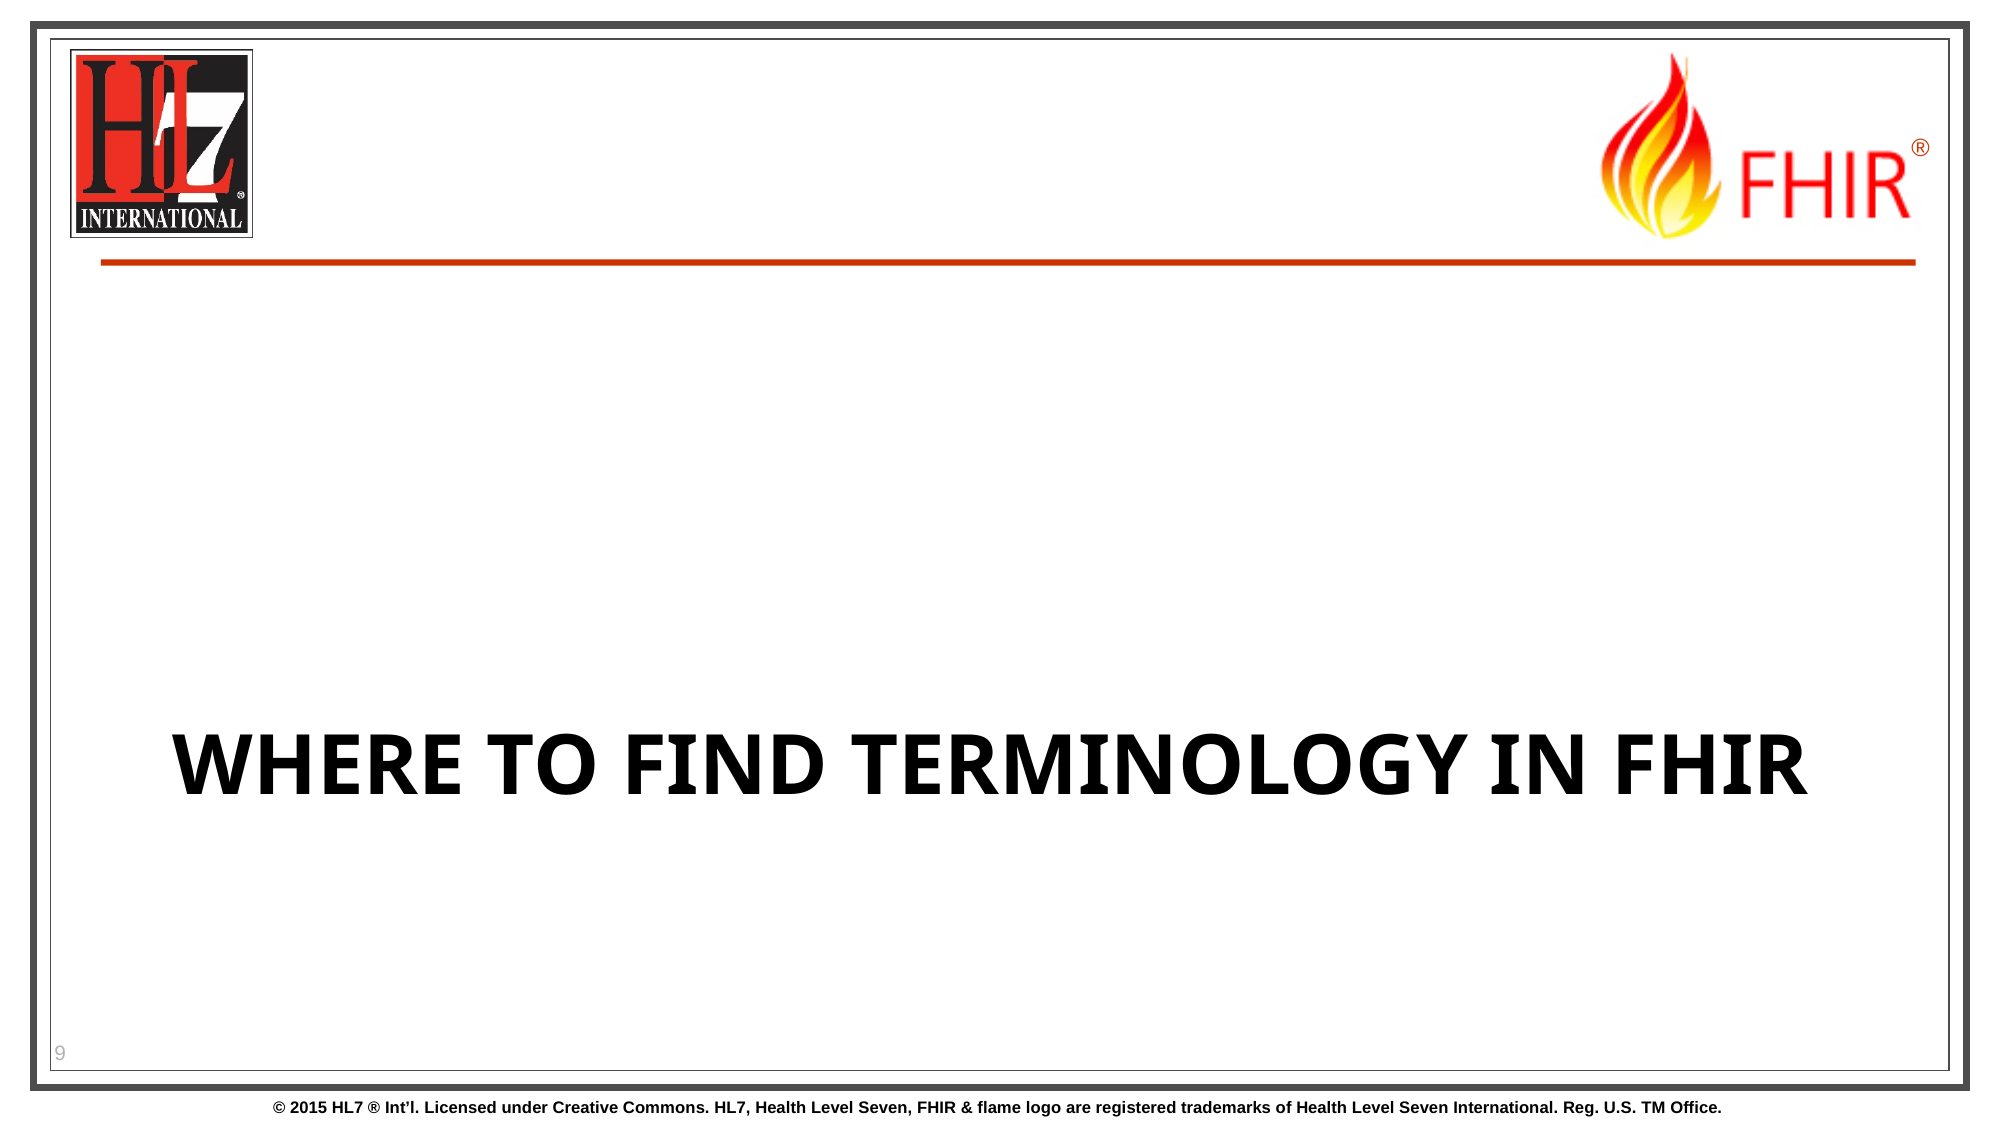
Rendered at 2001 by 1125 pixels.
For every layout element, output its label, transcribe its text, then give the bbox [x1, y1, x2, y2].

slide_number 9 [39, 1034, 197, 1071]
picture [70, 49, 253, 238]
title where to find Terminology in FHIR [157, 722, 1858, 947]
picture [1588, 42, 1923, 249]
